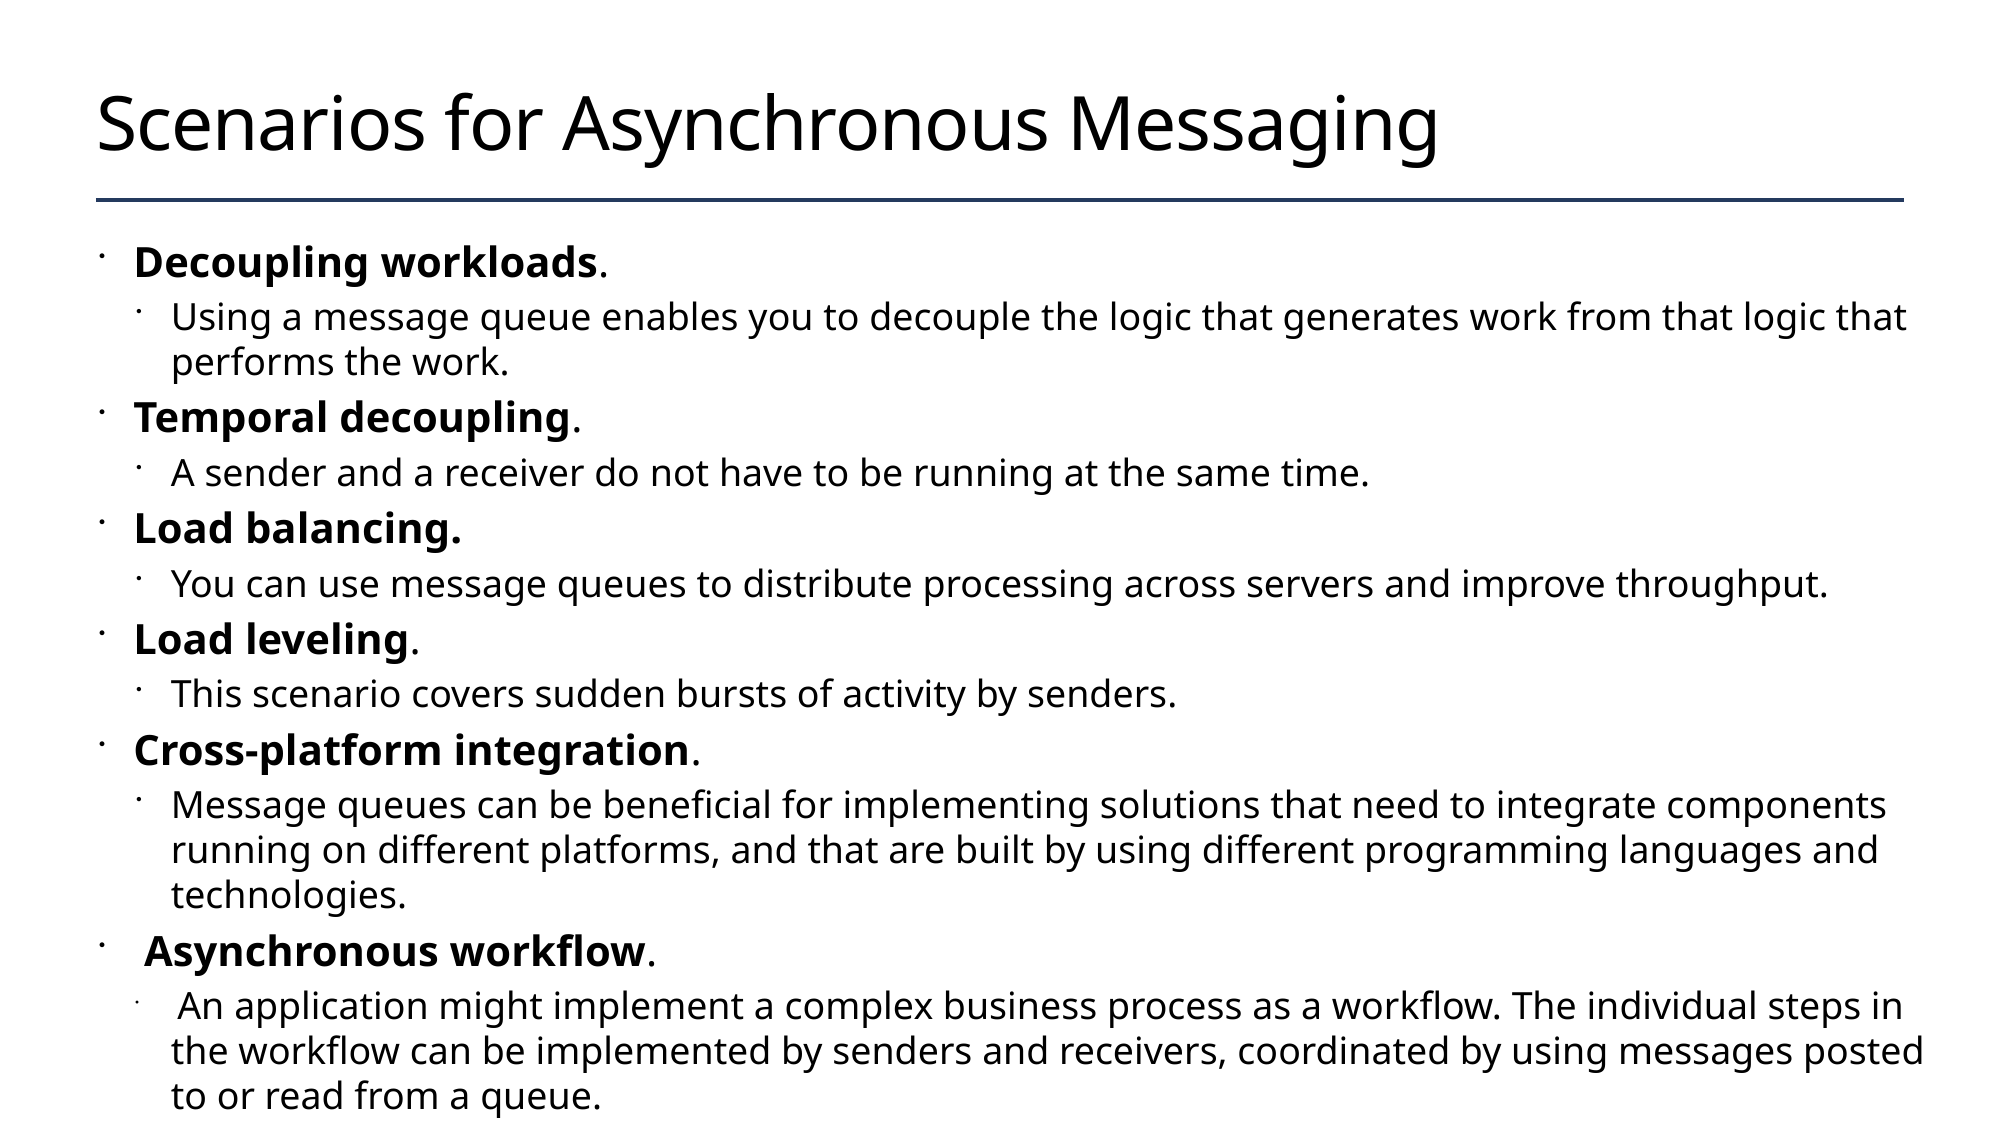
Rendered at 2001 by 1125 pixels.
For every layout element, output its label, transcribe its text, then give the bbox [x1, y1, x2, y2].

title Scenarios for Asynchronous Messaging [96, 75, 1904, 166]
list Decoupling workloads. Using a message queue enables you to decouple the logic that generates work from that logic that performs the work. Temporal decoupling. A sender and a receiver do not have to be running at the same time. Load balancing. You can use message queues to distribute processing across servers and improve throughput. Load leveling. This scenario covers sudden bursts of activity by senders. Cross-platform integration. Message queues can be beneficial for implementing solutions that need to integrate components running on different platforms, and that are built by using different programming languages and technologies. Asynchronous workflow. An application might implement a complex business process as a workflow. The individual steps in the workflow can be implemented by senders and receivers, coordinated by using messages posted to or read from a queue. [95, 235, 1949, 1098]
